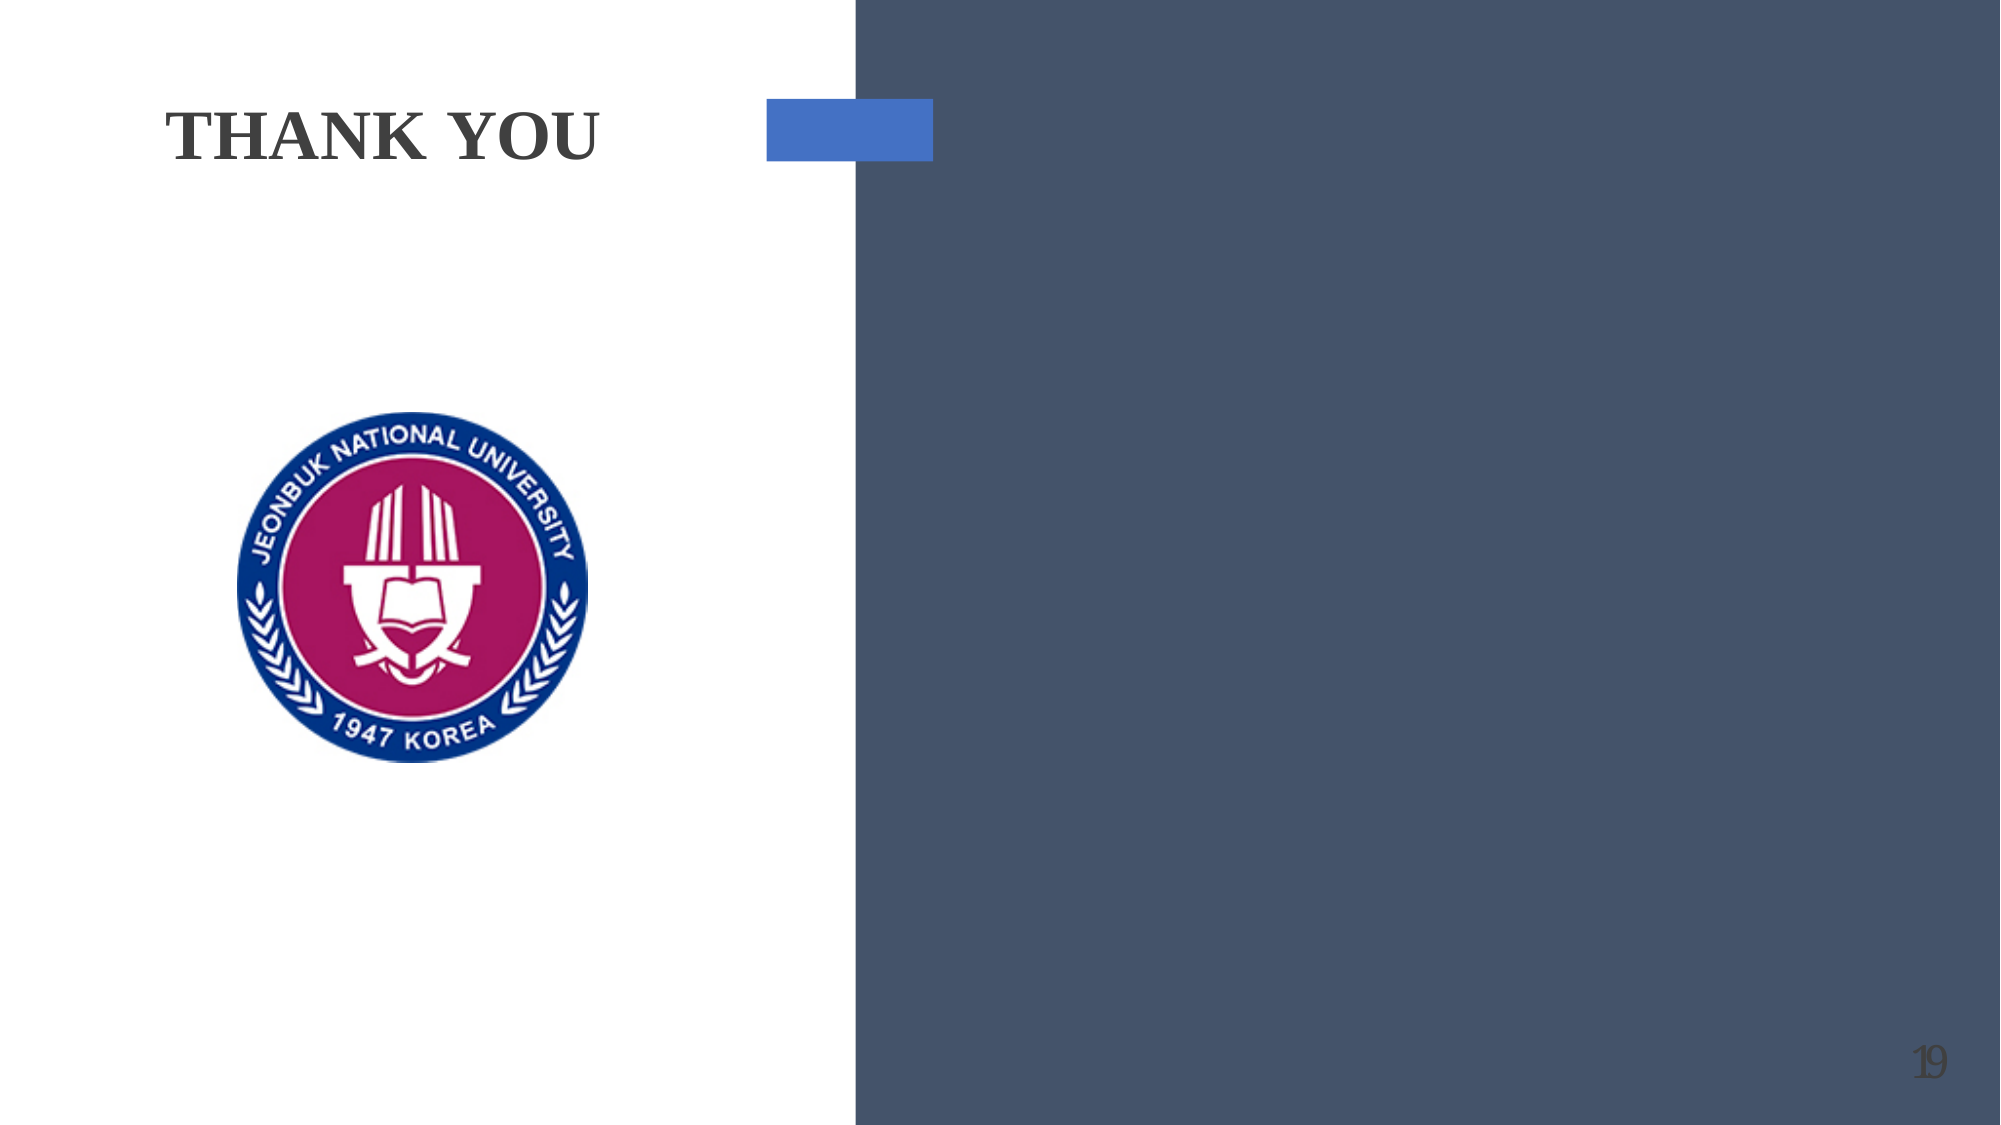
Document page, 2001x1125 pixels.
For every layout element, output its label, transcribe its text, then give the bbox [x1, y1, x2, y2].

picture [237, 412, 588, 763]
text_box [766, 0, 2000, 1125]
title THANK YOU [163, 86, 605, 277]
